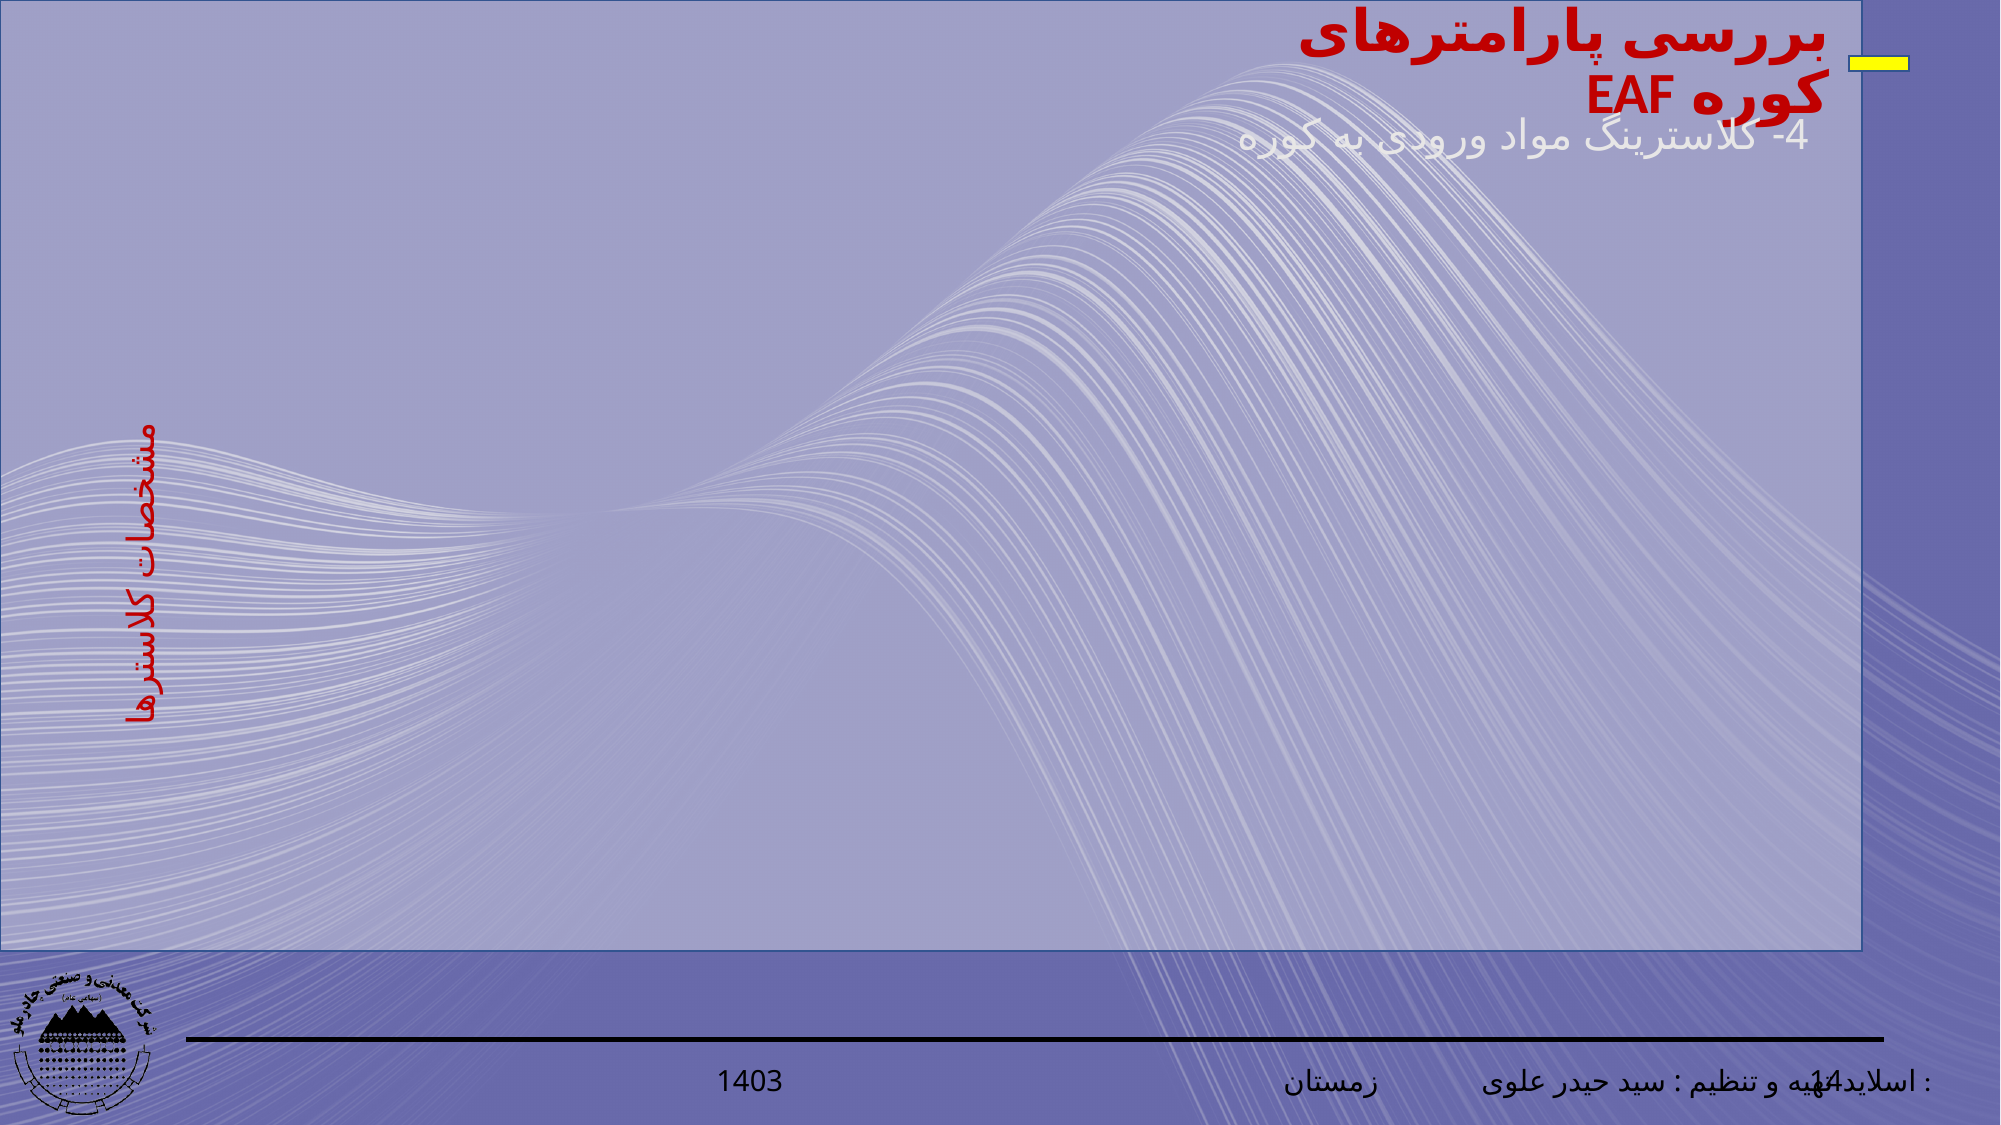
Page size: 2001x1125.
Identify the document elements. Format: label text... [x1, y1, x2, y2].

footer تهیه و تنظیم : سید حیدر علوی زمستان 1403 [699, 1052, 1300, 1113]
slide_number 14اسلاید : [1503, 1052, 1954, 1113]
list مشخصات کلاسترها [114, 318, 191, 830]
list 4- کلاسترینگ مواد ورودی به کوره [1006, 106, 1824, 182]
list 4- کلاسترینگ مواد ورودی به کوره [1, 1, 1861, 950]
picture [0, 0, 2001, 1125]
